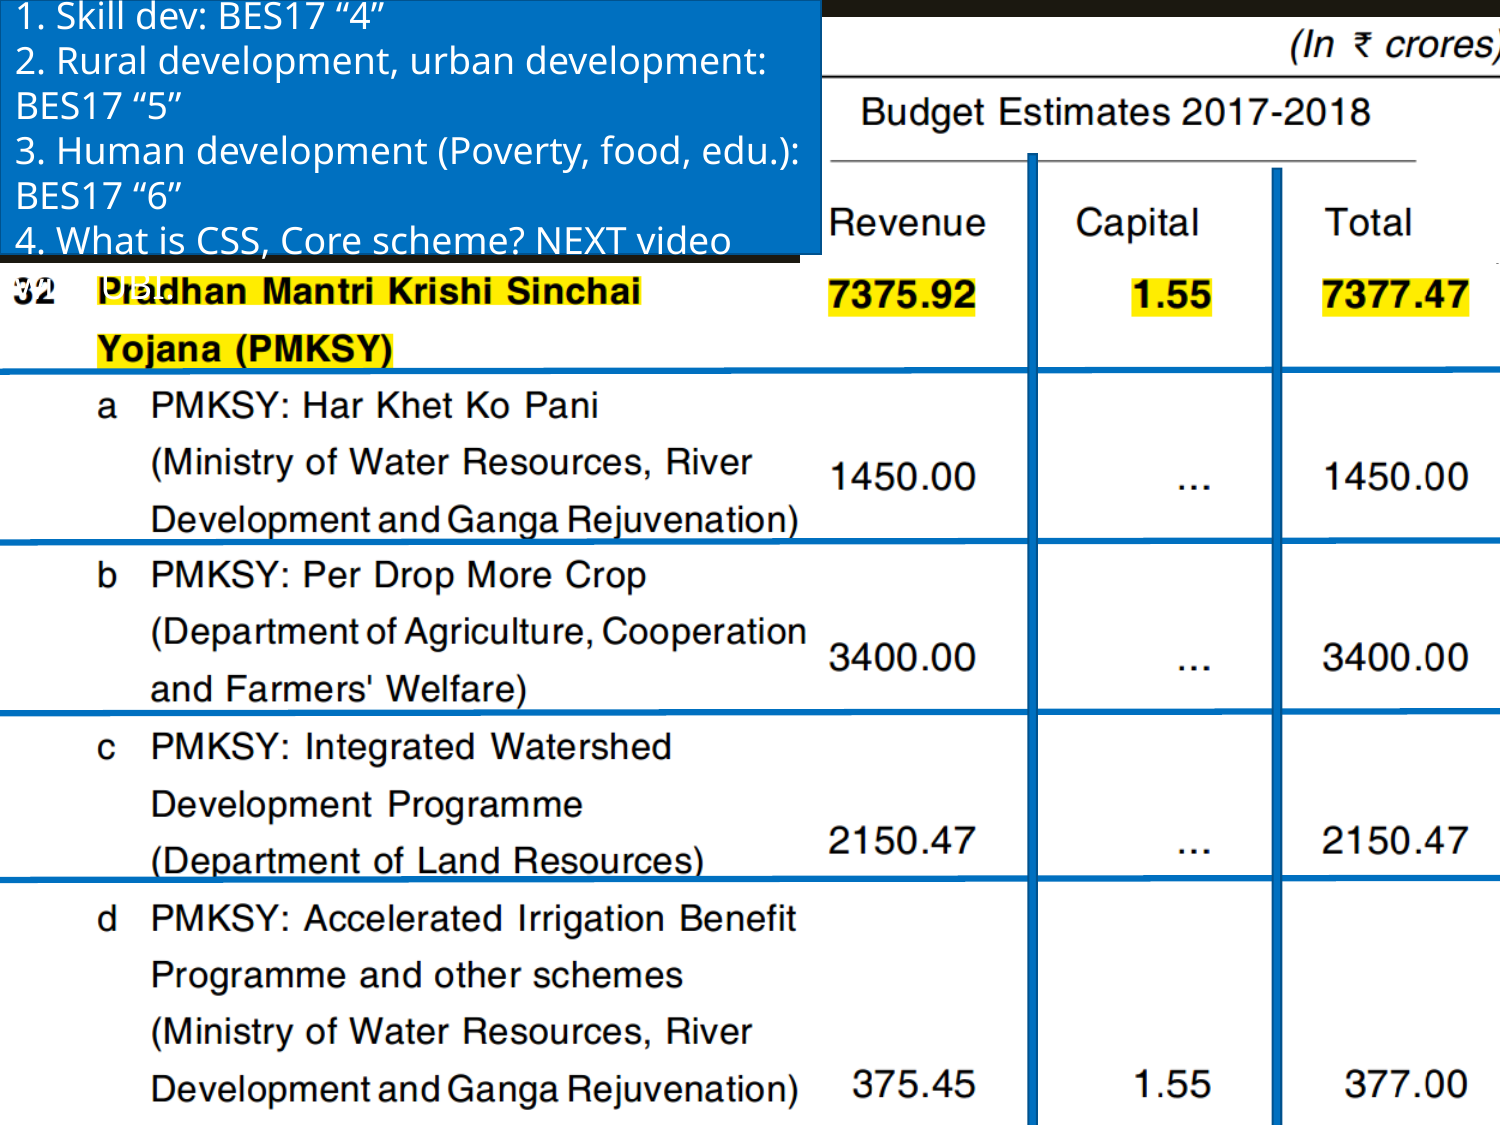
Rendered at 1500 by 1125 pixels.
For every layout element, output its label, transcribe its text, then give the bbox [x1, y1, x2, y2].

picture [0, 880, 1500, 1125]
picture [0, 714, 1500, 877]
picture [0, 543, 1500, 711]
picture [0, 372, 1500, 540]
text_box Specific schemes, we’ll study 1. Skill dev: BES17 “4” 2. Rural development, urban development: BES17 “5” 3. Human development (Poverty, food, edu.): BES17 “6” 4. What is CSS, Core scheme? NEXT video with UBI. [0, 0, 822, 255]
picture [0, 17, 1500, 369]
